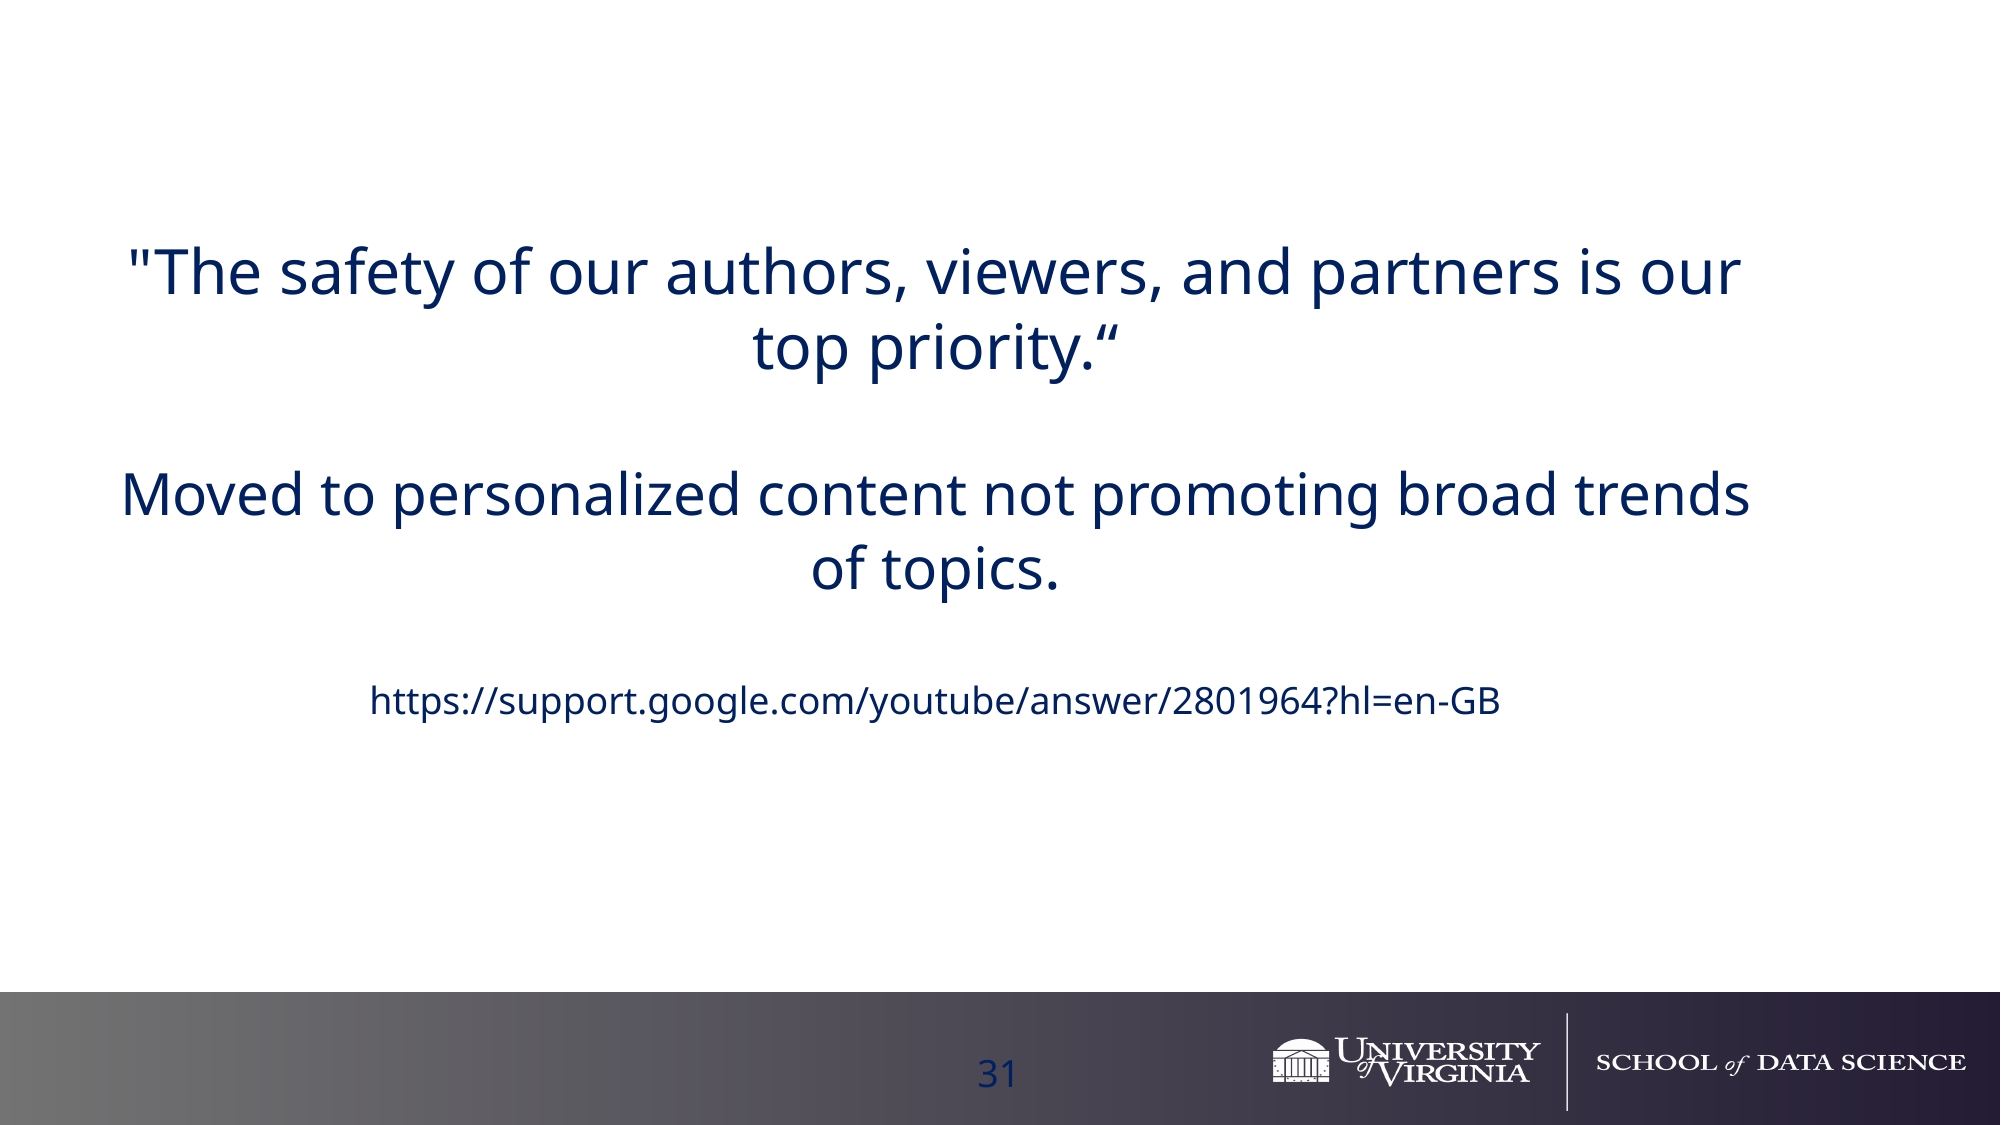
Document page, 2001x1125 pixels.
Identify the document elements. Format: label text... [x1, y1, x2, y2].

picture [1273, 1013, 1966, 1111]
title "The safety of our authors, viewers, and partners is our top priority.“ Moved to personalized content not promoting broad trends of topics. https://support.google.com/youtube/answer/2801964?hl=en-GB [87, 224, 1784, 600]
